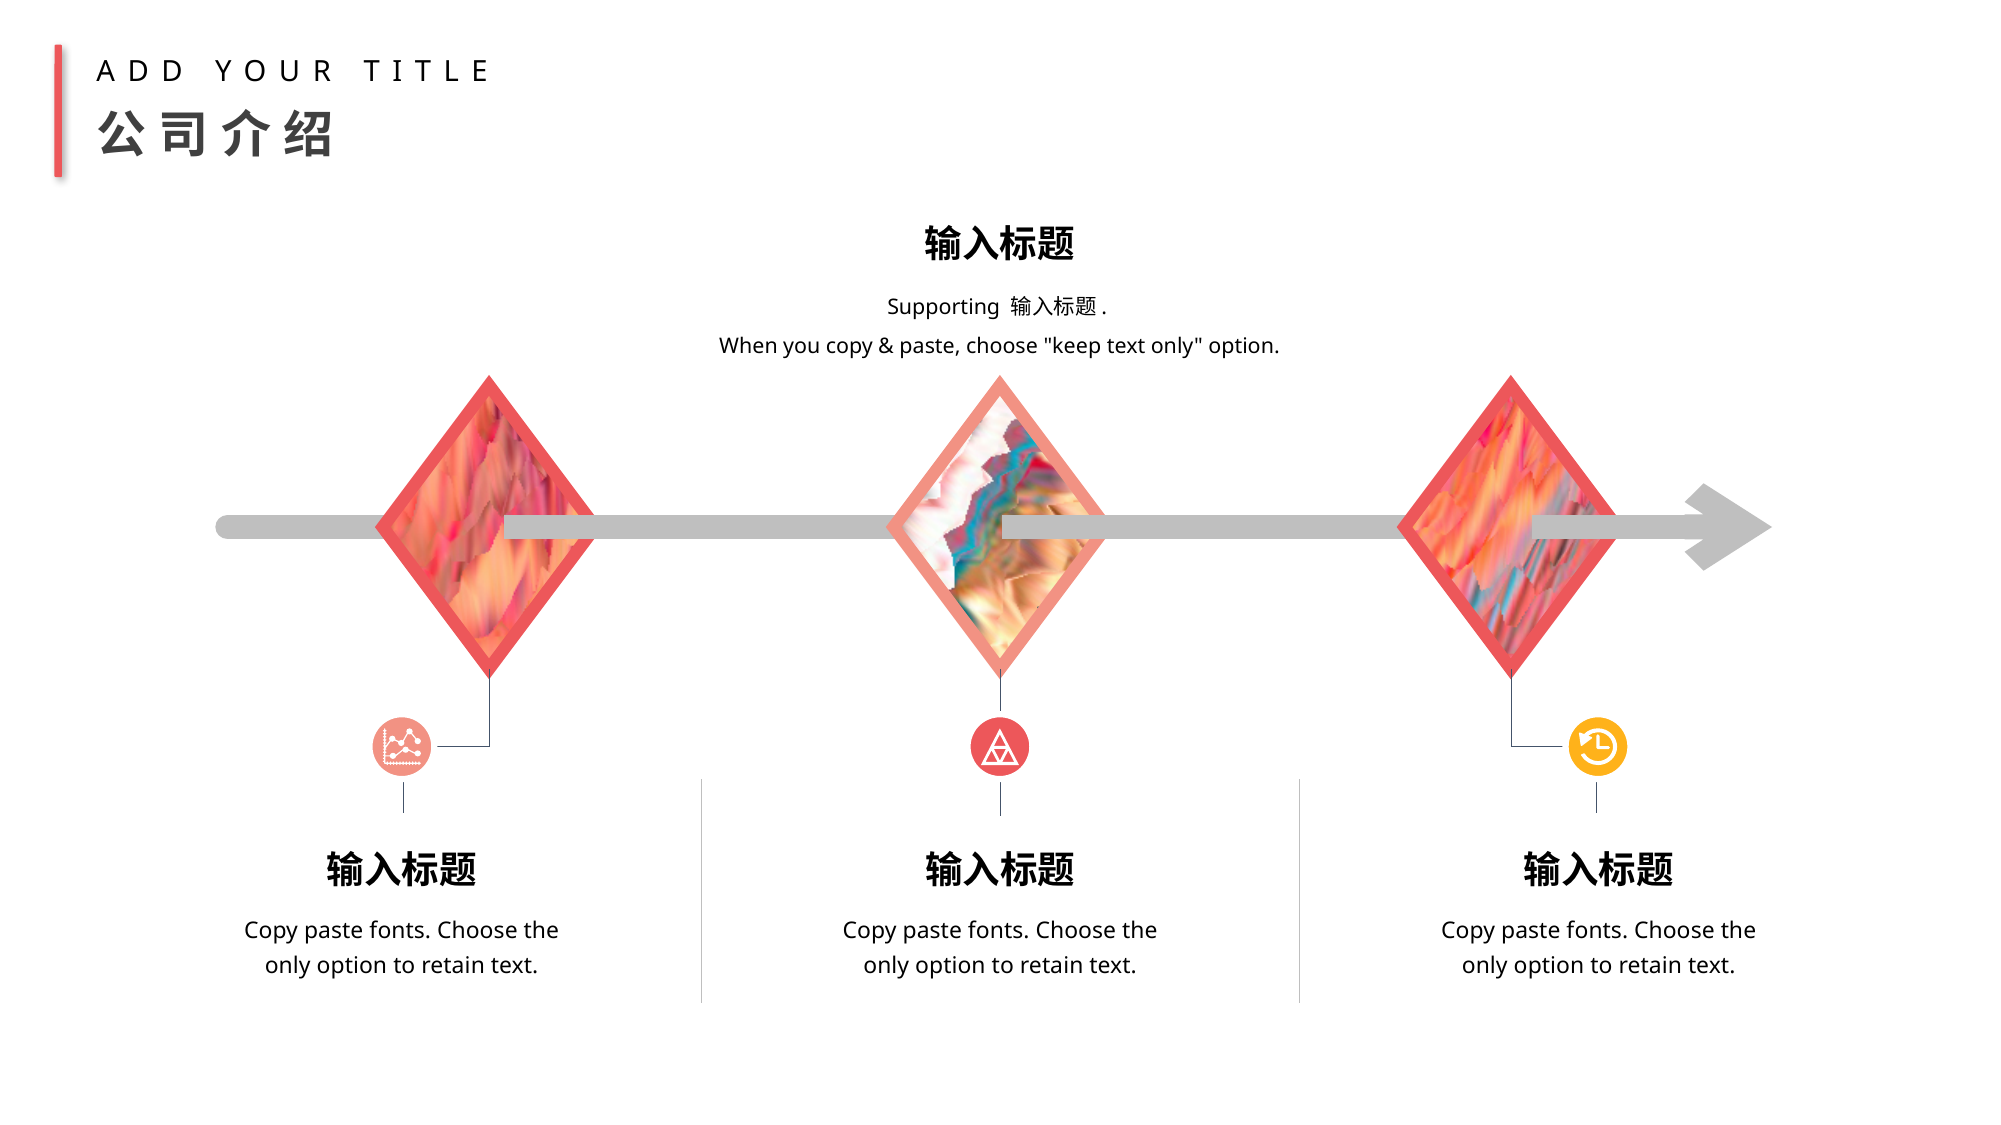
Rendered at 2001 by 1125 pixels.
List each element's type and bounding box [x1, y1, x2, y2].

text_box [54, 44, 649, 178]
text_box [227, 208, 1773, 1004]
